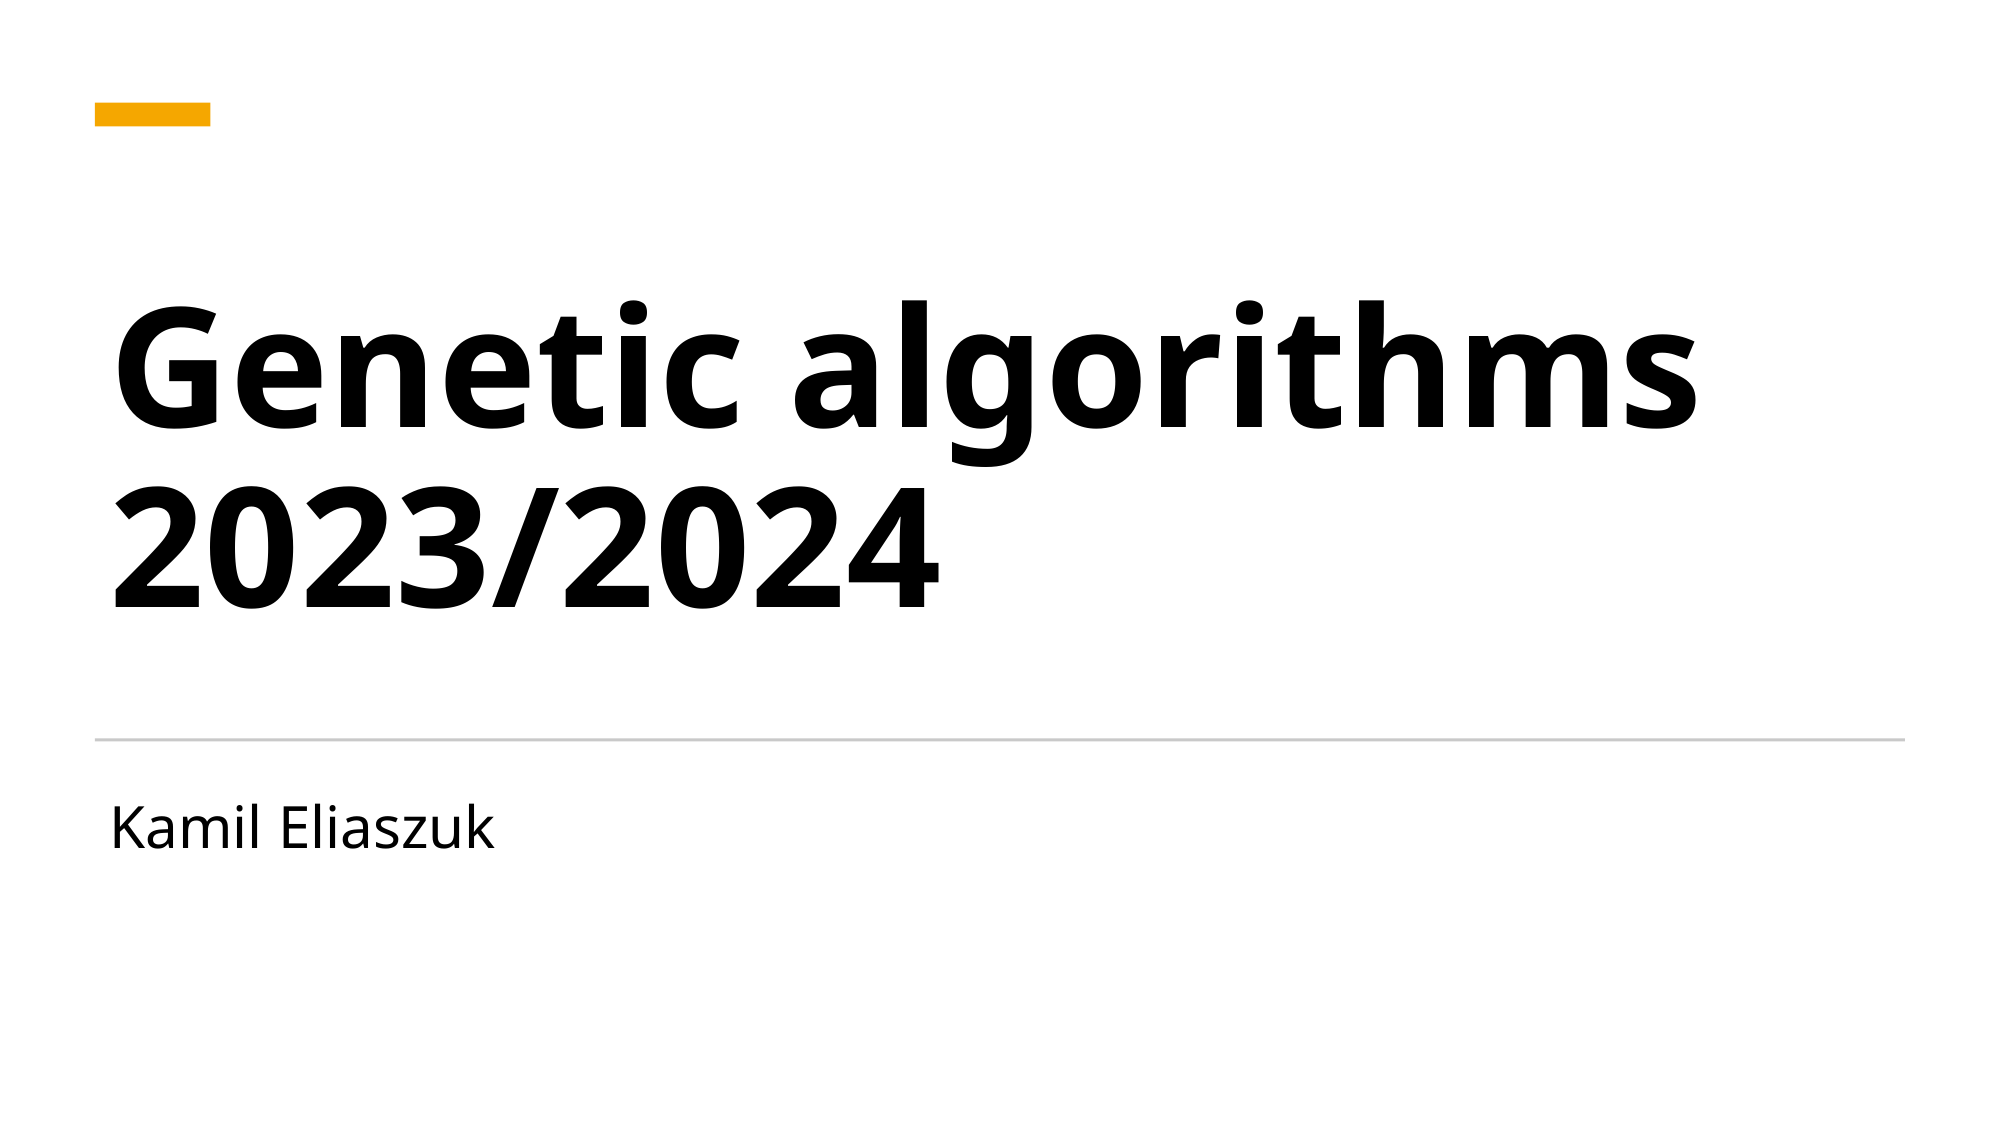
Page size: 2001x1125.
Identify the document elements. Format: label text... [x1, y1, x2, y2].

subtitle Kamil Eliaszuk [94, 775, 1905, 1019]
title Genetic algorithms 2023/2024 [94, 130, 1905, 652]
